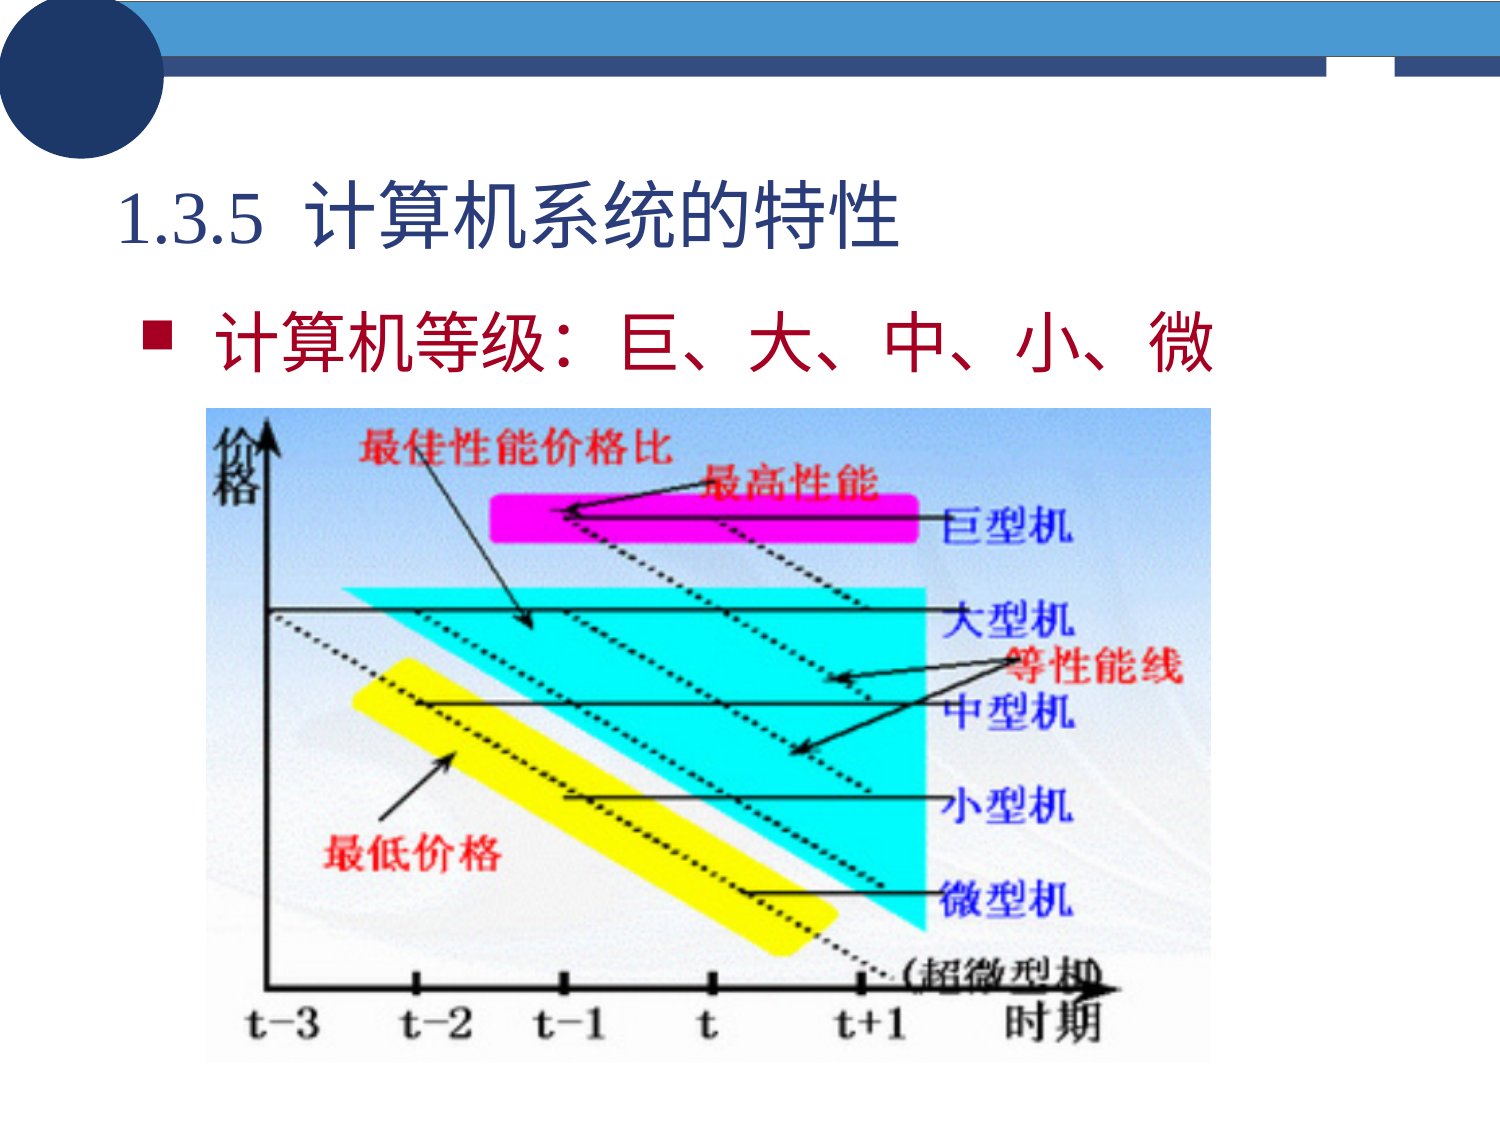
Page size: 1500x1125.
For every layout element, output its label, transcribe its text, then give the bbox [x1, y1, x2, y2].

list 计算机等级：巨、大、中、小、微 [123, 302, 1400, 398]
title 1.3.5 计算机系统的特性 [100, 77, 1376, 266]
picture [206, 408, 1211, 1064]
